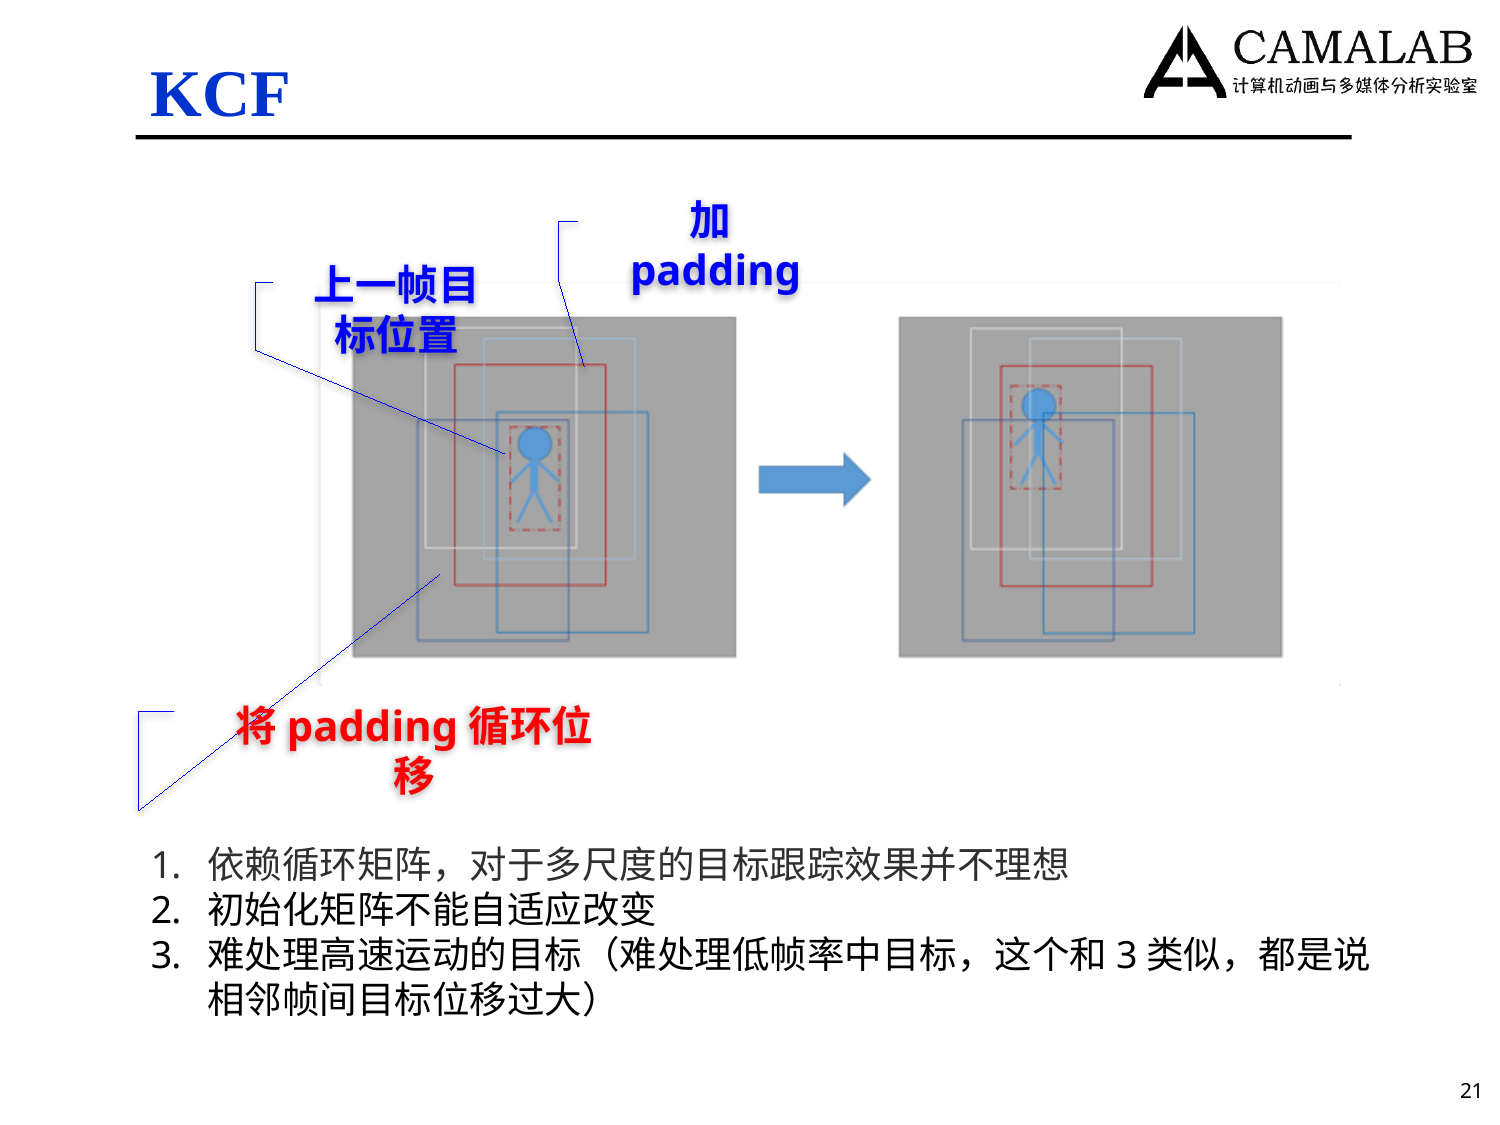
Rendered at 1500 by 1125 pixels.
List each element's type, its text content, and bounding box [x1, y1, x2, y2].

text_box 加padding [598, 208, 834, 277]
text_box 上一帧目标位置 [290, 267, 503, 350]
title KCF [135, 42, 1353, 138]
picture [1139, 19, 1483, 106]
text_box 将padding循环位移 [138, 678, 621, 811]
picture [313, 278, 1341, 687]
text_box 依赖循环矩阵，对于多尺度的目标跟踪效果并不理想 初始化矩阵不能自适应改变 难处理高速运动的目标（难处理低帧率中目标，这个和3类似，都是说相邻帧间目标位移过大） [136, 834, 1412, 1029]
